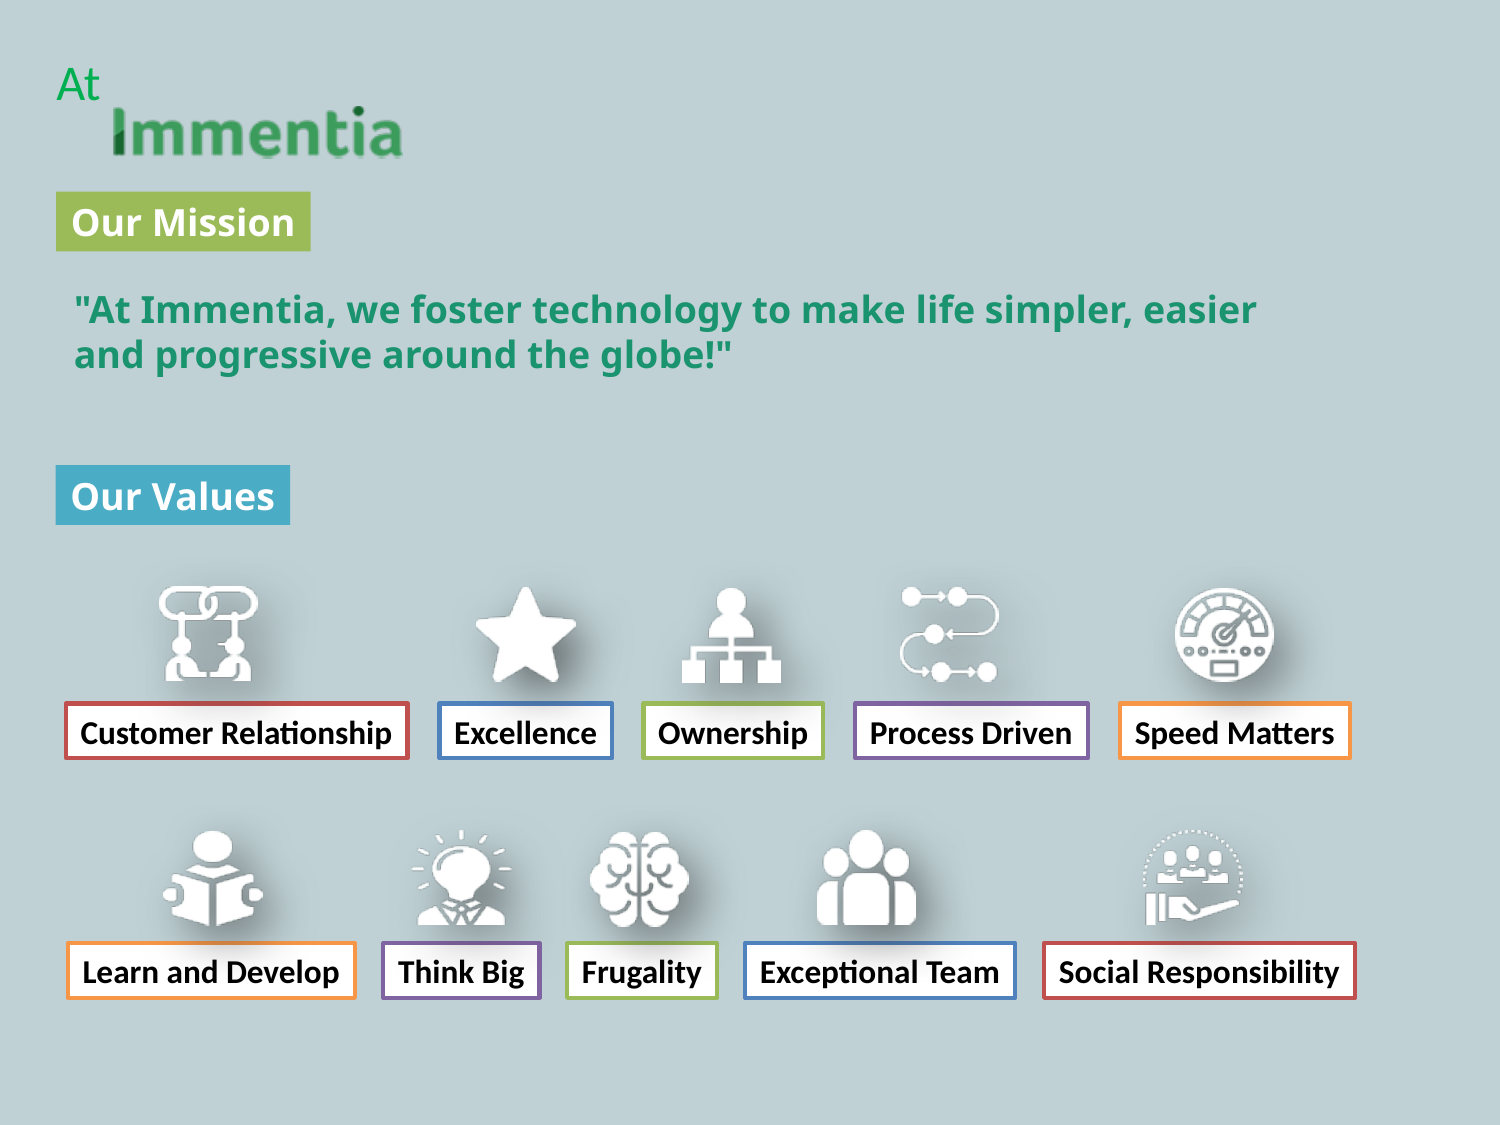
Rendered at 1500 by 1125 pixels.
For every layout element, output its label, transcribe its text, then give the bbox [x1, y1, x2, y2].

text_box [1042, 830, 1357, 1000]
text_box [382, 830, 541, 1000]
text_box Our Values [55, 465, 291, 525]
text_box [65, 831, 358, 1000]
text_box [63, 586, 410, 760]
text_box "At Immentia, we foster technology to make life simpler, easier and progressive around the globe!" [58, 279, 1309, 384]
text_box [641, 588, 826, 760]
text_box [565, 832, 719, 1000]
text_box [438, 587, 614, 760]
picture [112, 106, 403, 159]
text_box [1117, 587, 1353, 760]
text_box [743, 830, 1018, 1000]
text_box Our Mission [56, 191, 311, 252]
text_box At [41, 43, 116, 119]
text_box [853, 587, 1090, 760]
